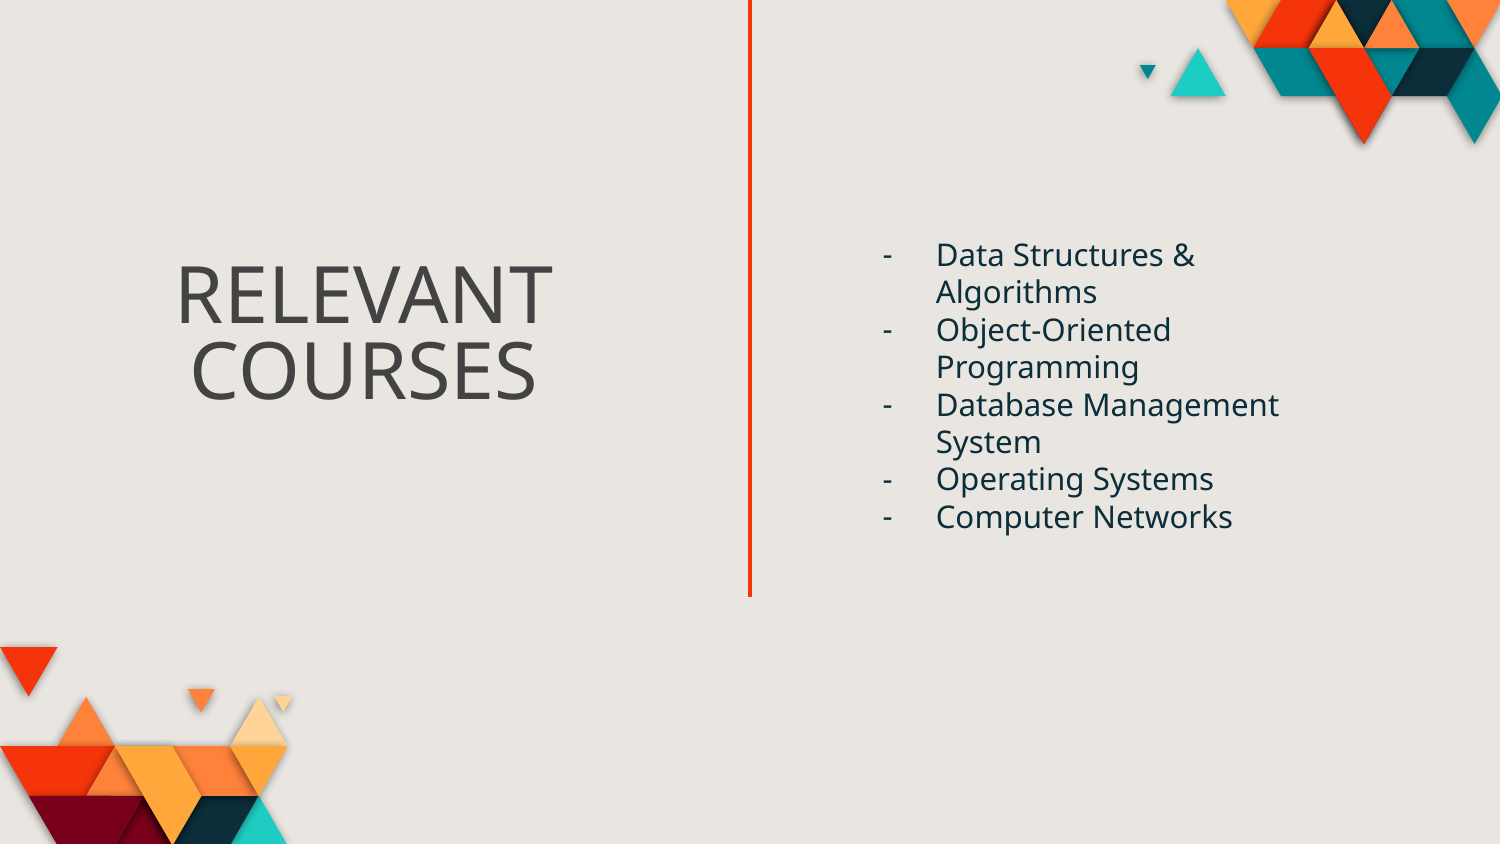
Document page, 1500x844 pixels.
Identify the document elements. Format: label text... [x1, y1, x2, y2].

text_box Data Structures & Algorithms Object-Oriented Programming Database Management System Operating Systems Computer Networks [845, 220, 1355, 634]
title RELEVANT COURSES [27, 256, 701, 406]
